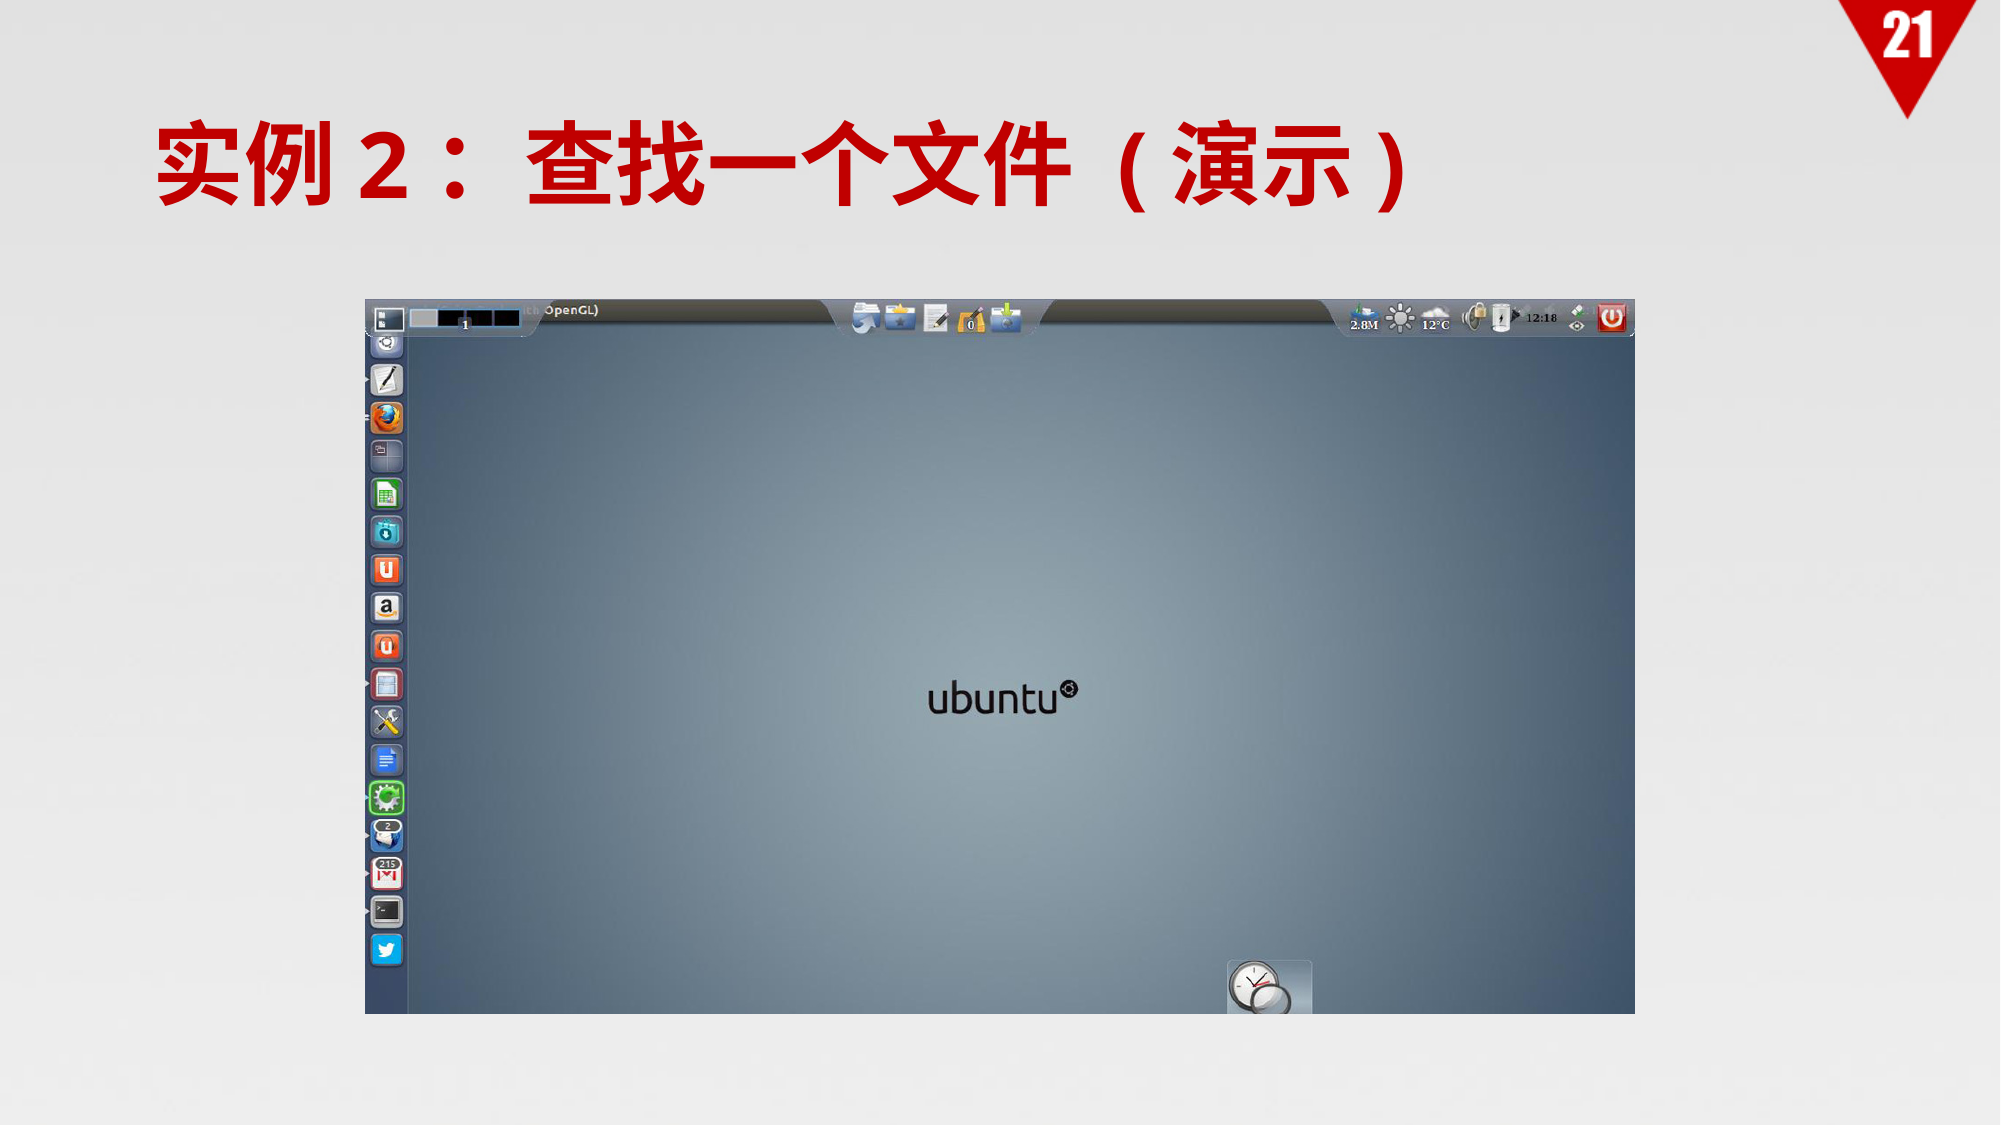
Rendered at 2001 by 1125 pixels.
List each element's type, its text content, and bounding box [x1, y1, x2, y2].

title 实例2：查找一个文件 (演示) [137, 59, 1863, 278]
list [364, 299, 1635, 1014]
picture [0, 0, 2001, 1125]
